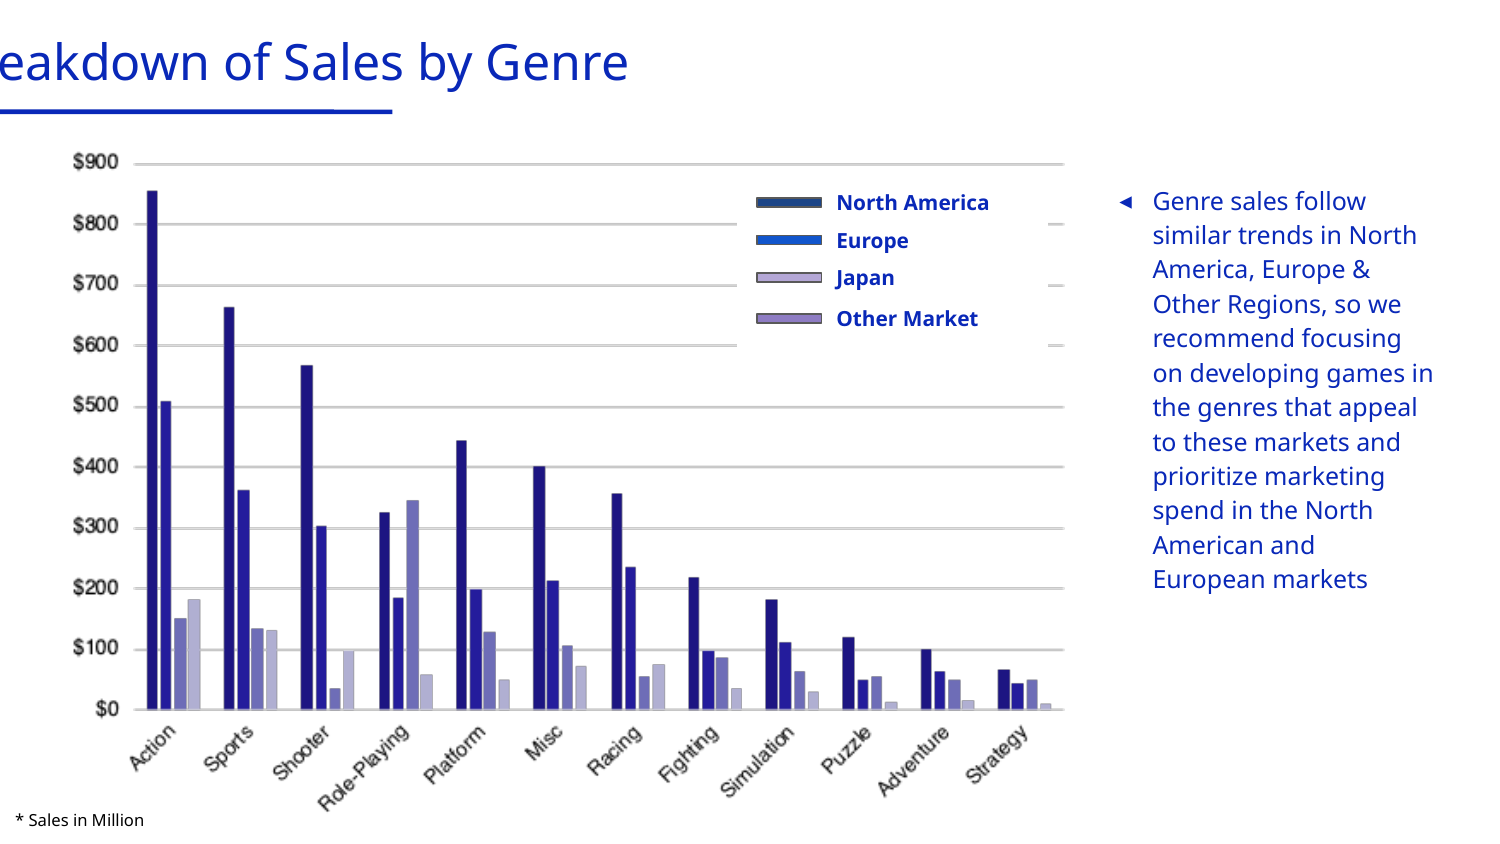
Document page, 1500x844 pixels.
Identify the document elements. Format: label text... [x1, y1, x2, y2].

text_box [62, 145, 1083, 830]
text_box * Sales in Million [0, 794, 340, 844]
title Breakdown of Sales by Genre [0, 0, 716, 106]
text_box Genre sales follow similar trends in North America, Europe & Other Regions, so we recommend focusing on developing games in the genres that appeal to these markets and prioritize marketing spend in the North American and European markets [1098, 165, 1451, 592]
